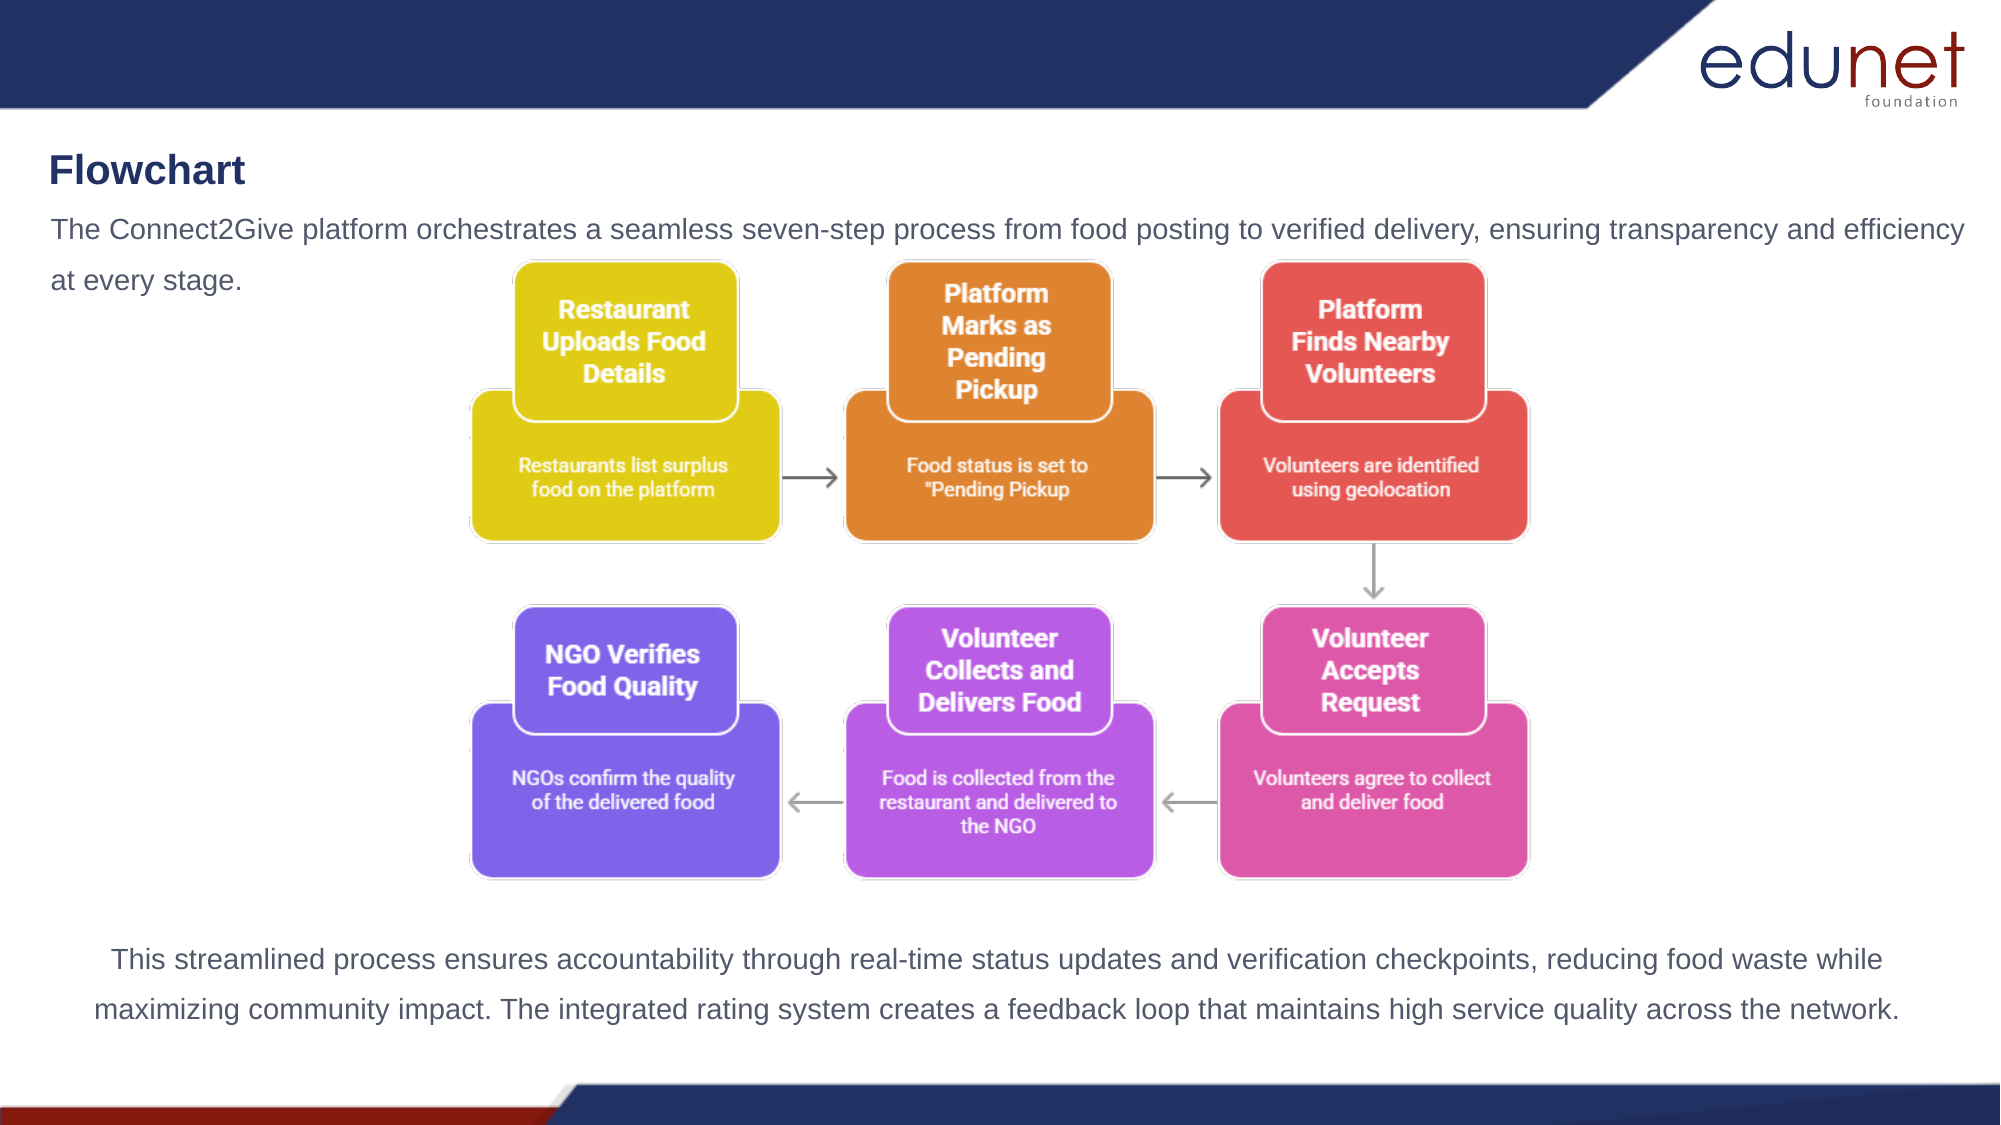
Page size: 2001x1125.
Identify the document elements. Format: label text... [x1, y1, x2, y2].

text_box The Connect2Give platform orchestrates a seamless seven-step process from food posting to verified delivery, ensuring transparency and efficiency at every stage. [50, 195, 1985, 298]
picture [0, 1070, 2000, 1125]
picture [0, 0, 1977, 117]
text_box This streamlined process ensures accountability through real-time status updates and verification checkpoints, reducing food waste while maximizing community impact. The integrated rating system creates a feedback loop that maintains high service quality across the network. [50, 925, 1947, 1028]
picture [406, 245, 1593, 902]
text_box Flowchart [28, 123, 671, 194]
